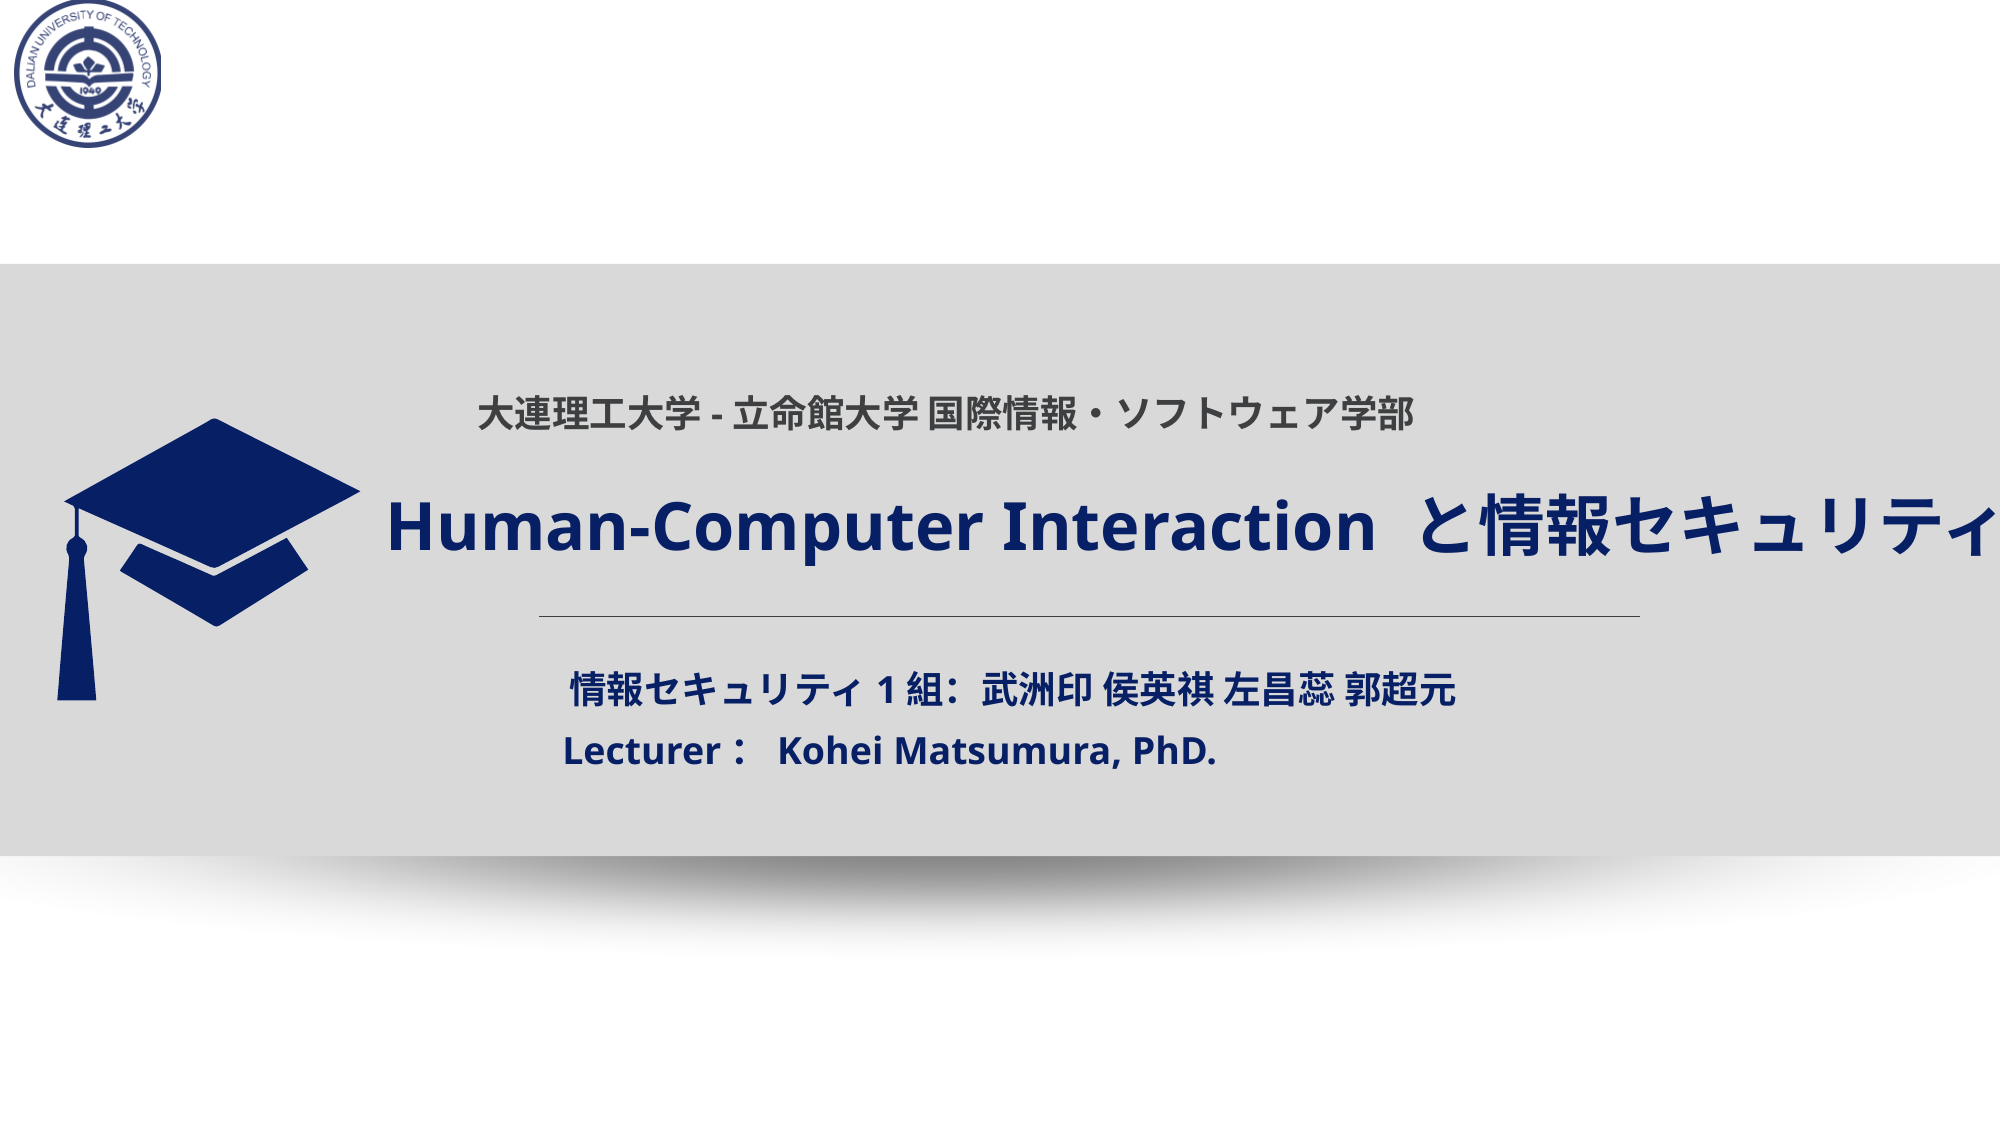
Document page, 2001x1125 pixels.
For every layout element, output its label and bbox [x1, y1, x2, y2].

text_box [57, 418, 361, 701]
picture [0, 0, 168, 151]
text_box [0, 263, 2000, 961]
